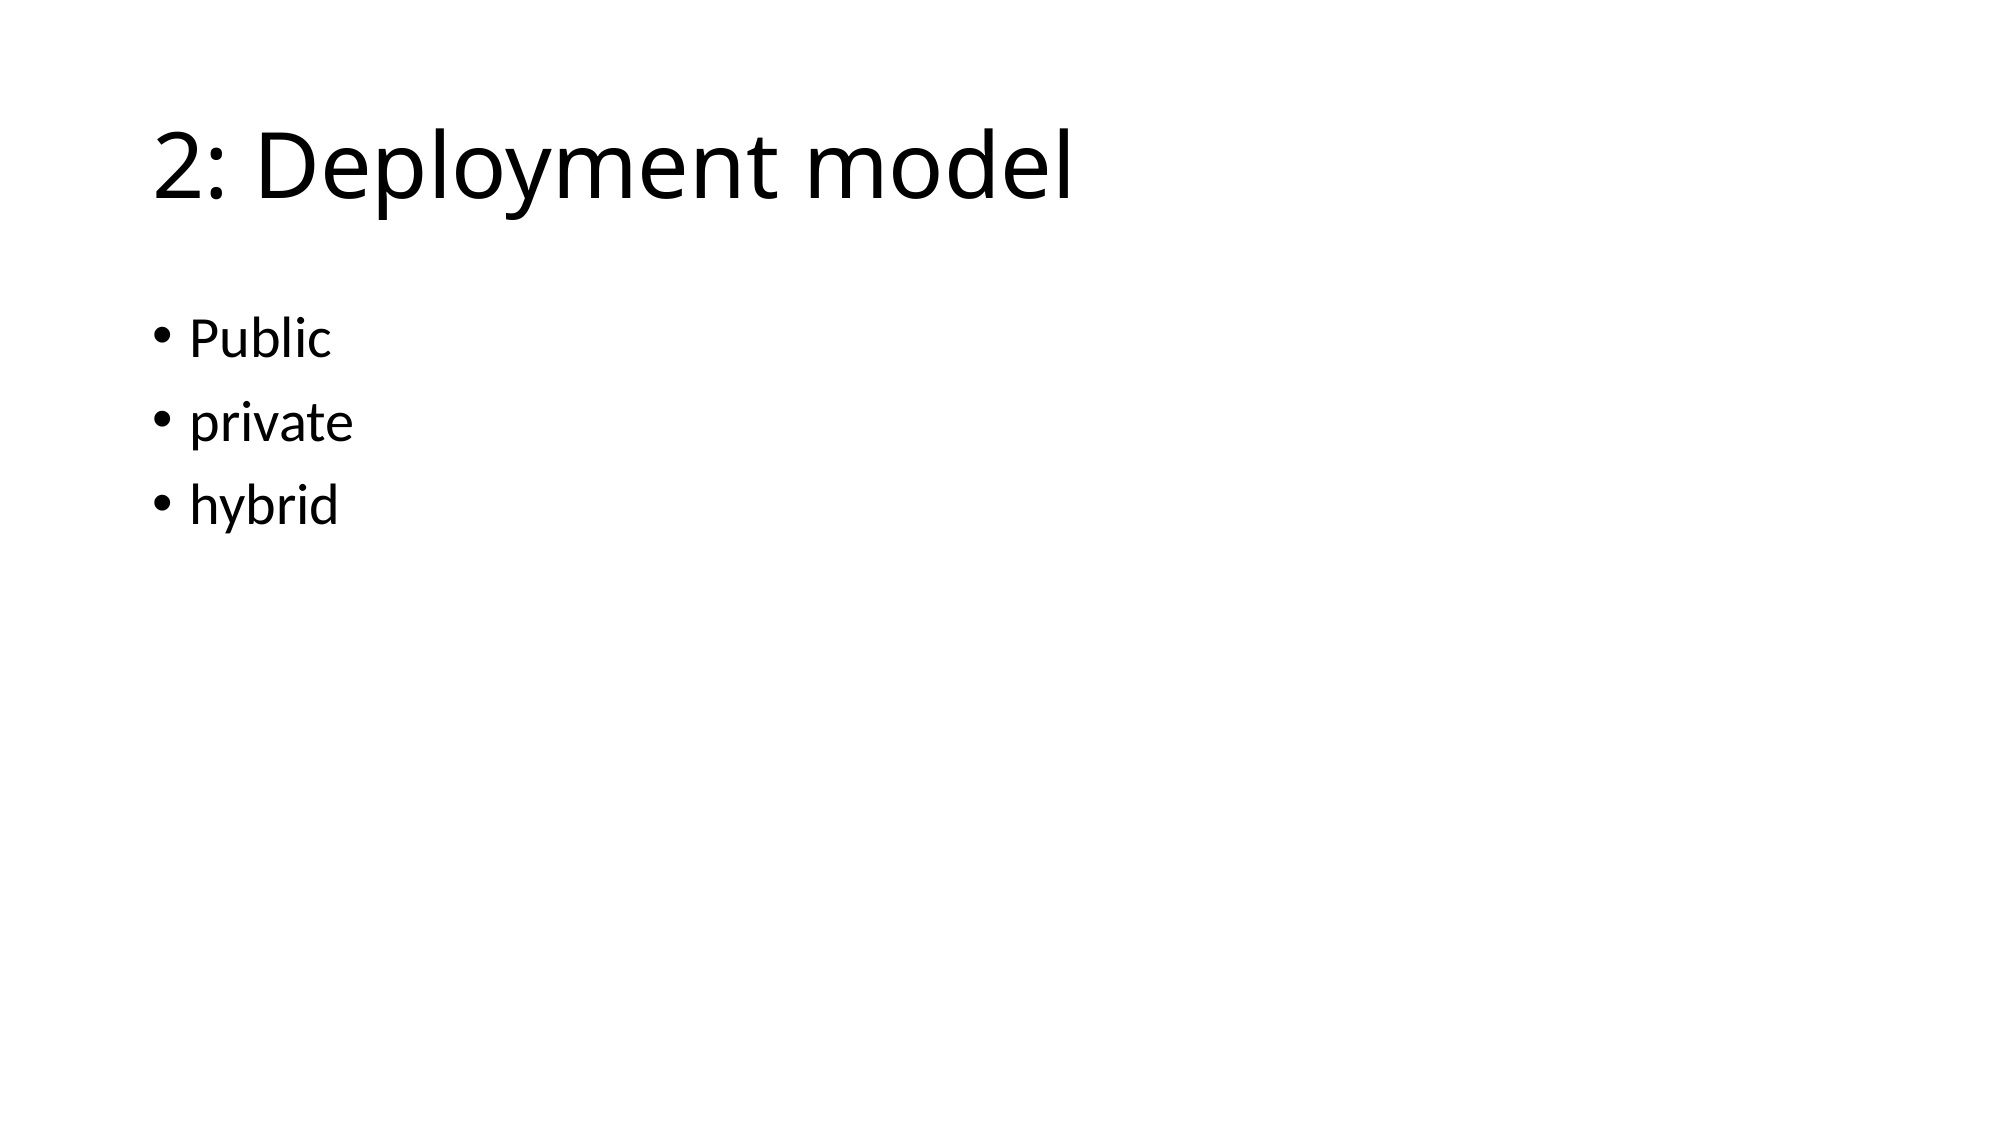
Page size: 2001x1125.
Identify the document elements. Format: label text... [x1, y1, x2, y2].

list Public private hybrid [137, 299, 1863, 1014]
title 2: Deployment model [137, 59, 1863, 278]
